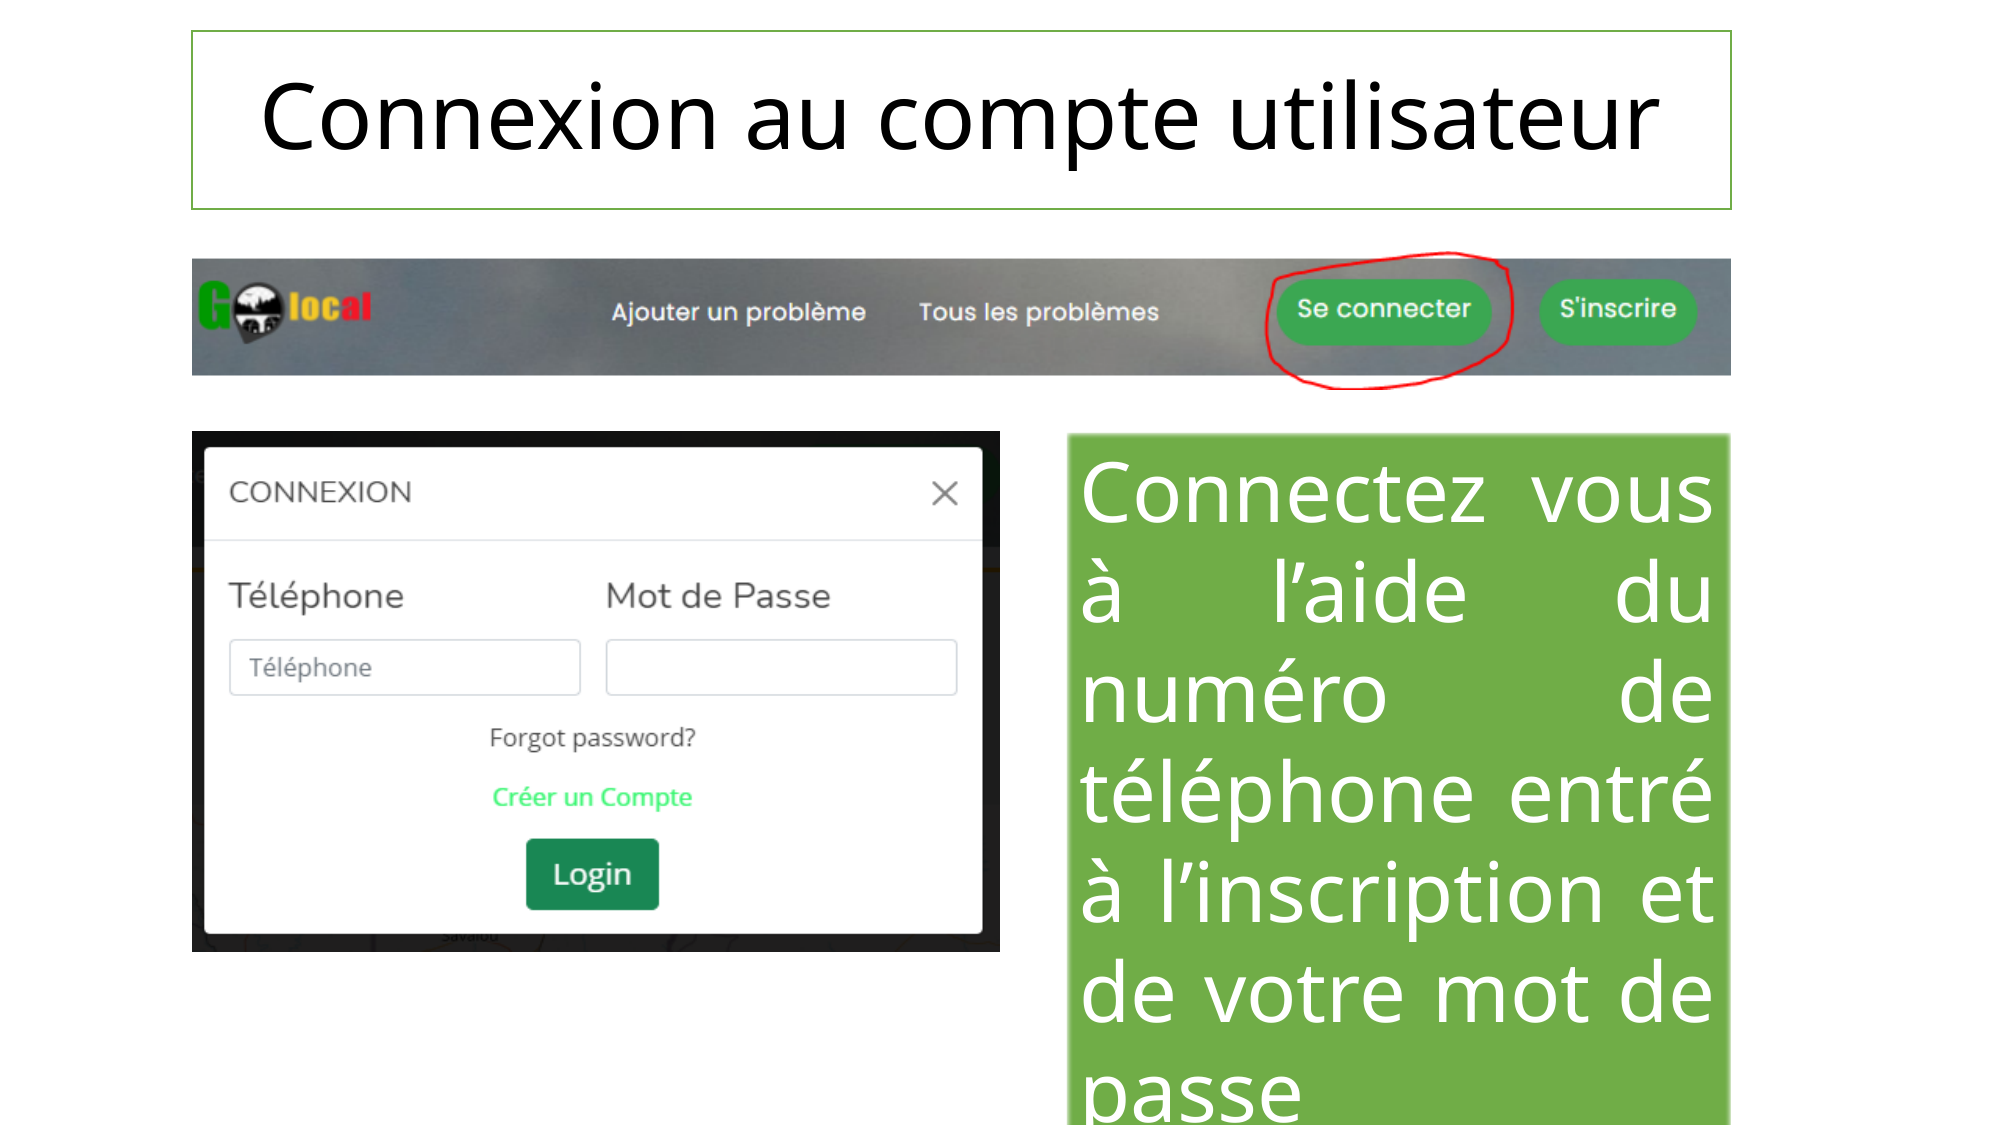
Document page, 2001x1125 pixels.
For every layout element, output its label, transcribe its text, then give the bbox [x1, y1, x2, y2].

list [192, 431, 1000, 952]
text_box Connectez vous à l’aide du numéro de téléphone entré à l’inscription et de votre mot de passe [1072, 438, 1726, 1125]
title Connexion au compte utilisateur [191, 30, 1732, 210]
picture [191, 251, 1731, 390]
